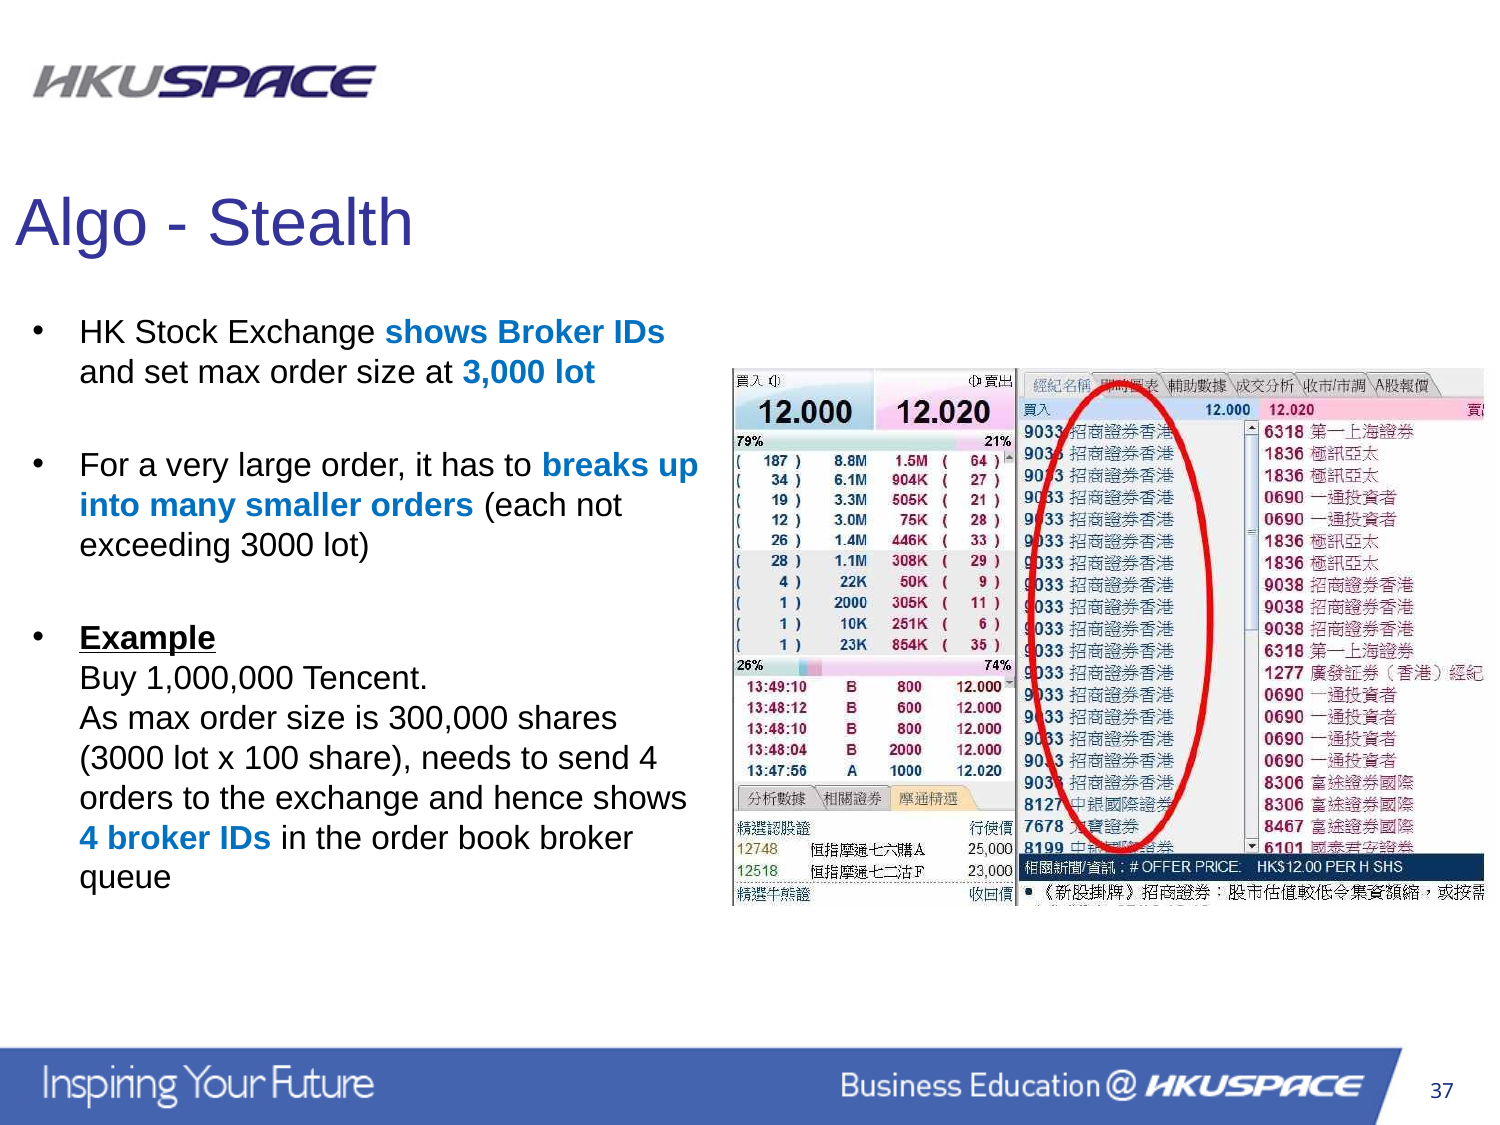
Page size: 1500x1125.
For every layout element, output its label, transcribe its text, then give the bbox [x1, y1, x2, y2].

title Algo - Stealth [0, 101, 1325, 266]
picture [0, 0, 1500, 1125]
slide_number 37 [1415, 1070, 1499, 1125]
text_box HK Stock Exchange shows Broker IDs and set max order size at 3,000 lot For a very large order, it has to breaks up into many smaller orders (each not exceeding 3000 lot) Example Buy 1,000,000 Tencent. As max order size is 300,000 shares (3000 lot x 100 share), needs to send 4 orders to the exchange and hence shows 4 broker IDs in the order book broker queue [17, 302, 727, 1071]
